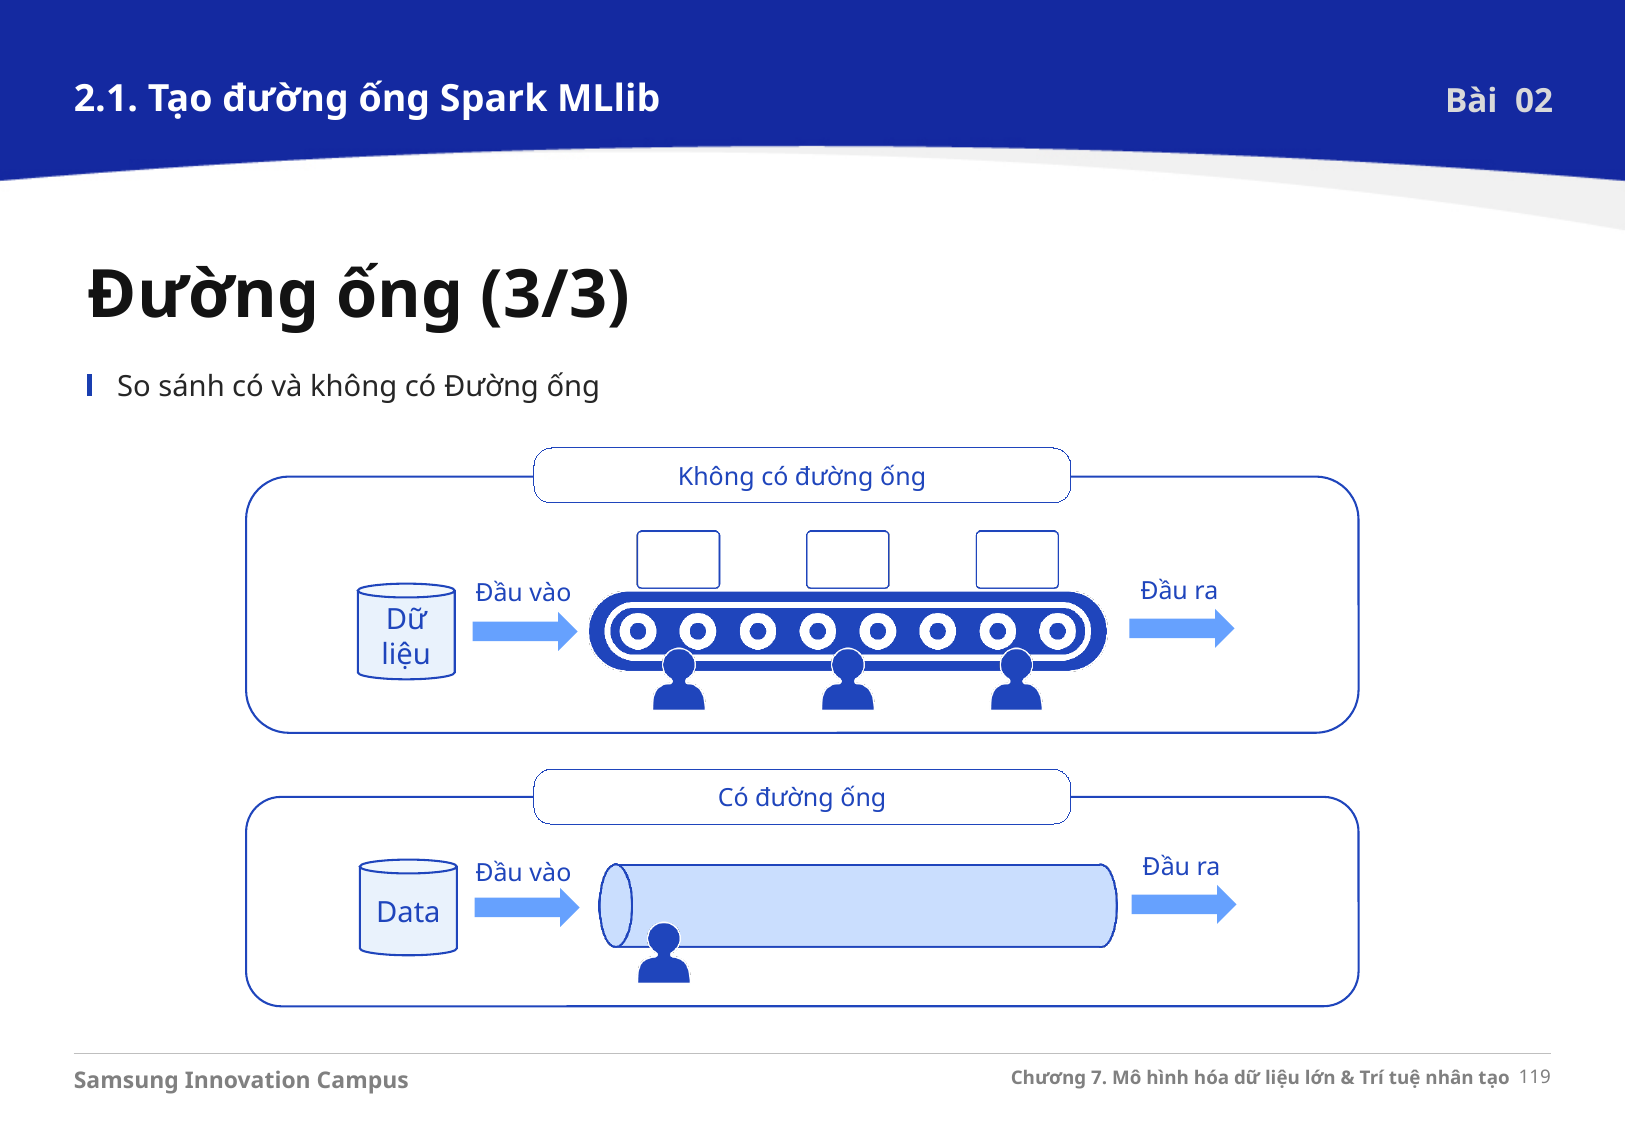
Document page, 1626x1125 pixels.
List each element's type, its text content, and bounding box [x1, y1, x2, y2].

list 2.1. Tạo đường ống Spark MLlib [73, 73, 980, 119]
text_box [246, 447, 1359, 733]
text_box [246, 769, 1359, 1007]
picture [0, 0, 1625, 1125]
list So sánh có và không có Đường ống [87, 365, 1531, 516]
list Đường ống (3/3) [87, 249, 1531, 331]
list Bài 02 [1423, 79, 1554, 120]
